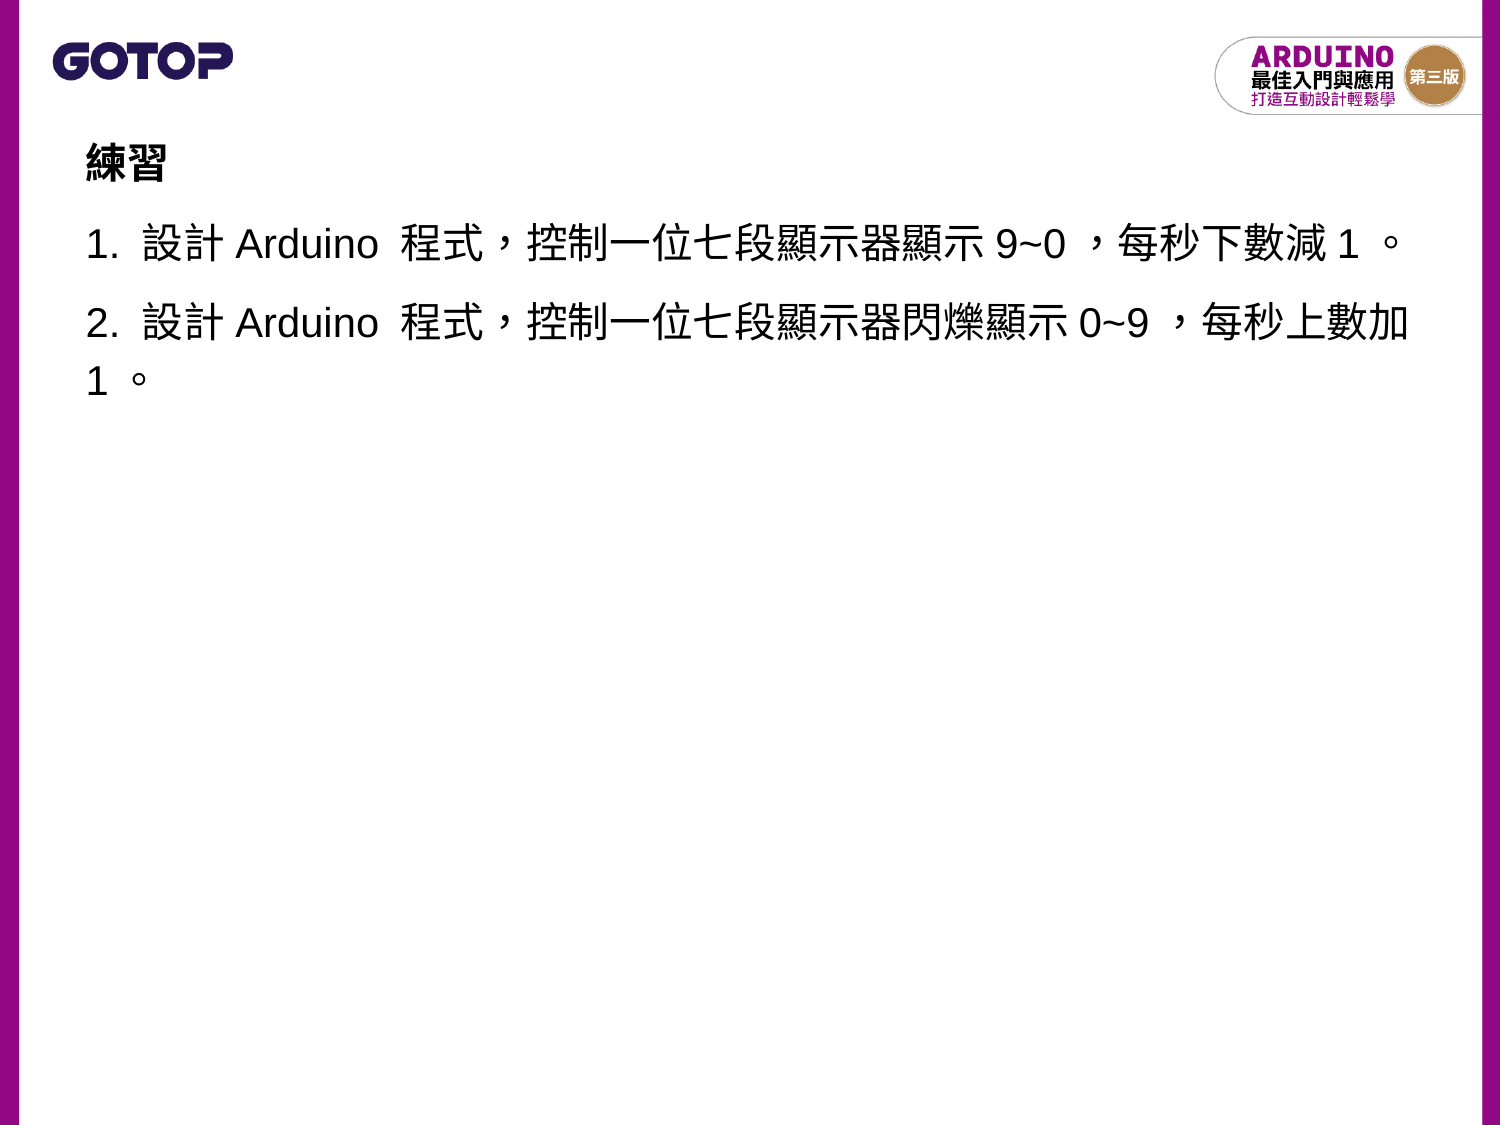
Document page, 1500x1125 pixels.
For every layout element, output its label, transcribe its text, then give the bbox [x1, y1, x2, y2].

picture [0, 0, 1500, 1125]
list 練習 1. 設計Arduino 程式，控制一位七段顯示器顯示9~0，每秒下數減1。 2. 設計Arduino 程式，控制一位七段顯示器閃爍顯示0~9，每秒上數加1。 [70, 121, 1430, 1067]
